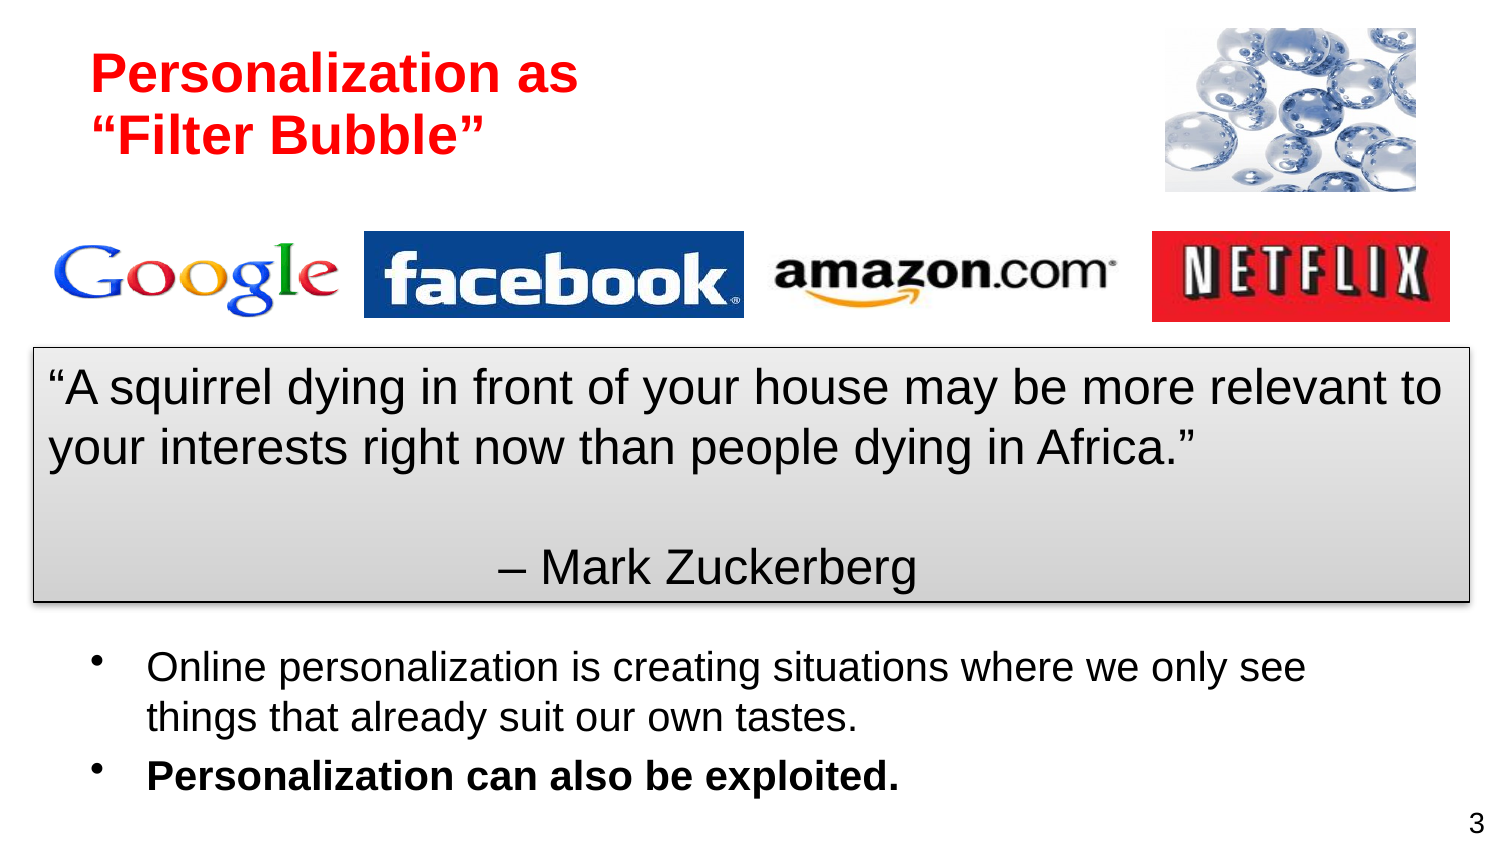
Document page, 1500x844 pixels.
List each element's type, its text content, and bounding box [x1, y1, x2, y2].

picture [1165, 27, 1416, 192]
title Personalization as “Filter Bubble” [74, 33, 1151, 175]
text_box “A squirrel dying in front of your house may be more relevant to your interests right now than people dying in Africa.” – Mark Zuckerberg [33, 347, 1470, 603]
picture [1152, 231, 1450, 322]
picture [766, 245, 1123, 316]
picture [364, 231, 745, 318]
picture [38, 242, 348, 318]
list Online personalization is creating situations where we only see things that already suit our own tastes. Personalization can also be exploited. [74, 632, 1426, 809]
slide_number 3 [1149, 796, 1500, 826]
